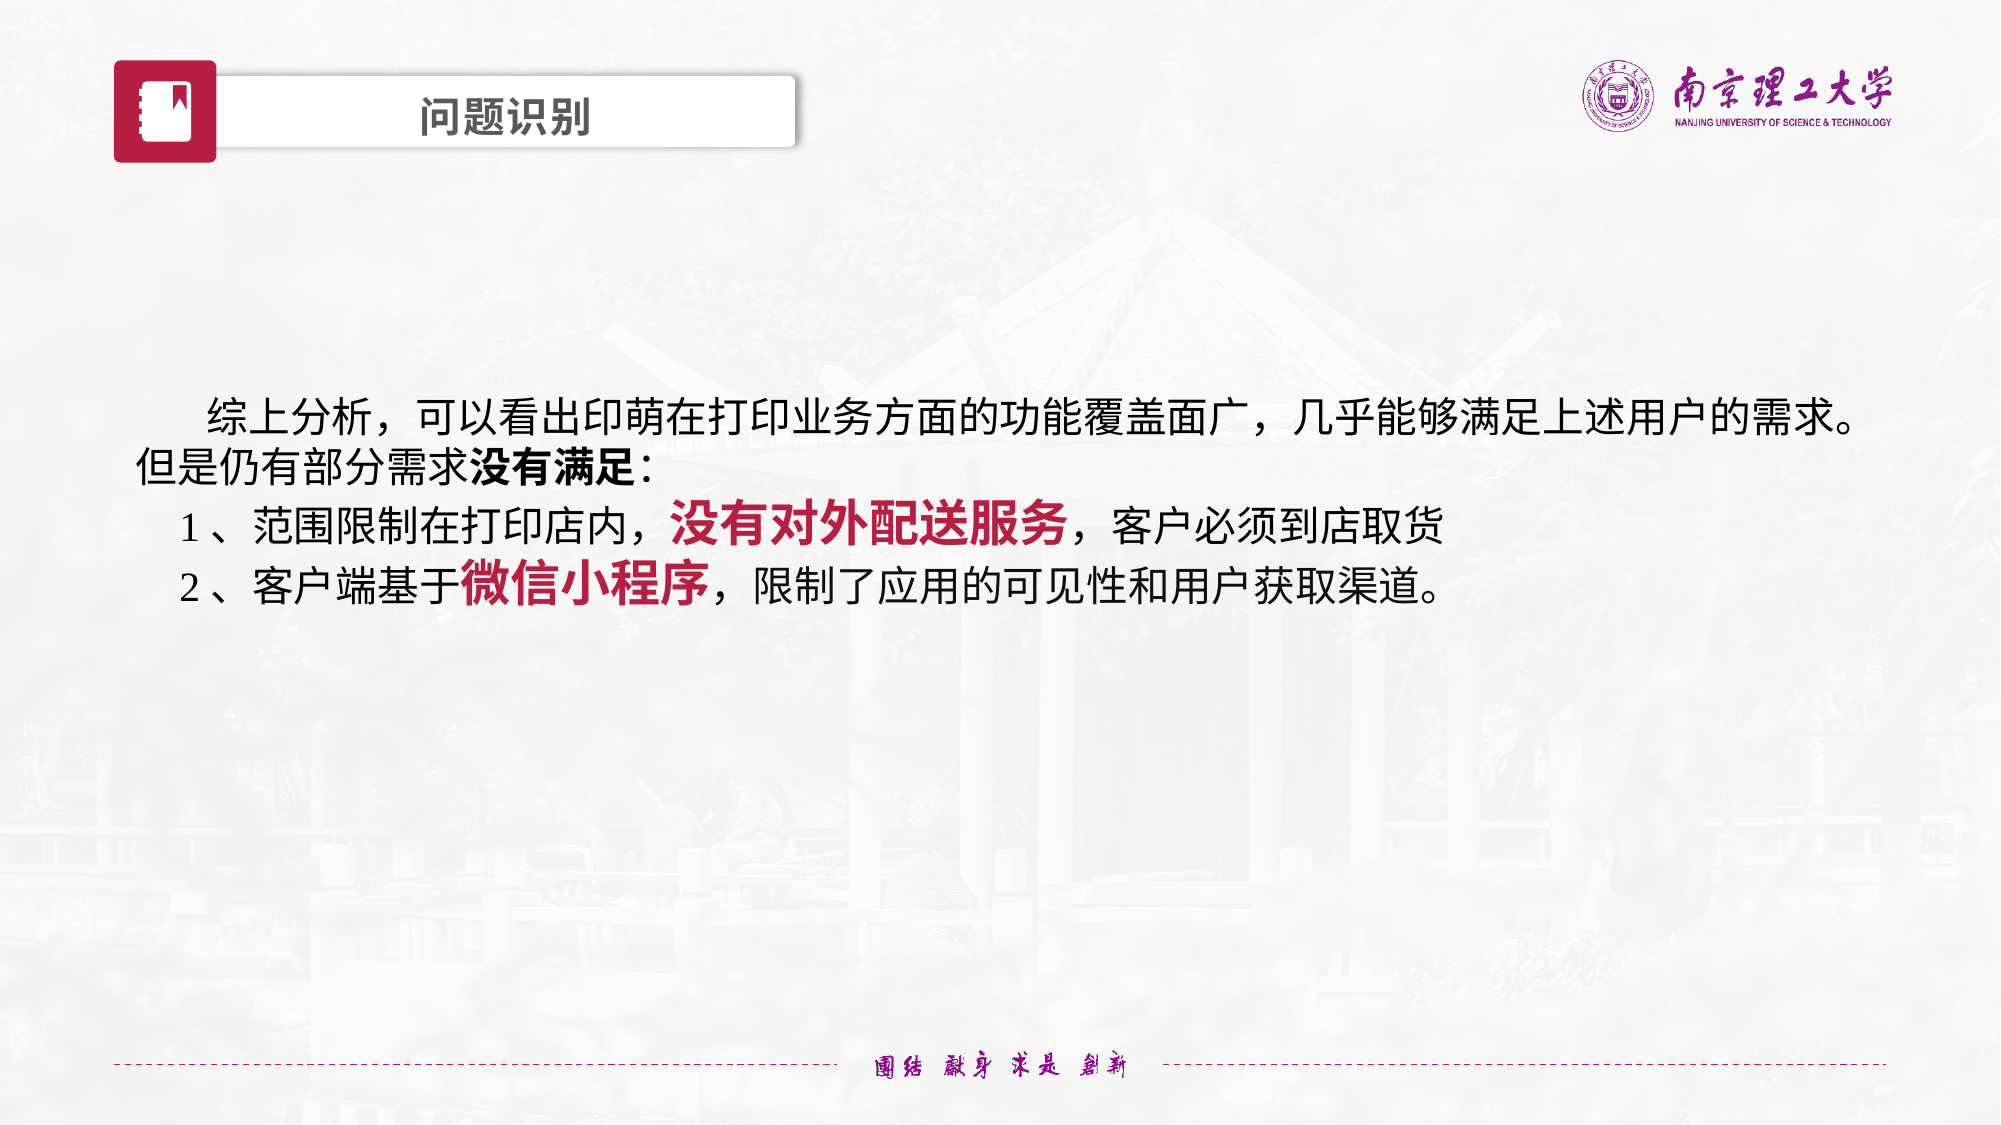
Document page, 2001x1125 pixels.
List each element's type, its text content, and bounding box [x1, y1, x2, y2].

picture [1582, 60, 1892, 132]
picture [857, 1039, 1143, 1090]
text_box 问题识别 [215, 73, 797, 149]
text_box 综上分析，可以看出印萌在打印业务方面的功能覆盖面广，几乎能够满足上述用户的需求。但是仍有部分需求没有满足： 1、范围限制在打印店内，没有对外配送服务，客户必须到店取货 2、客户端基于微信小程序，限制了应用的可见性和用户获取渠道。 [120, 383, 1880, 619]
